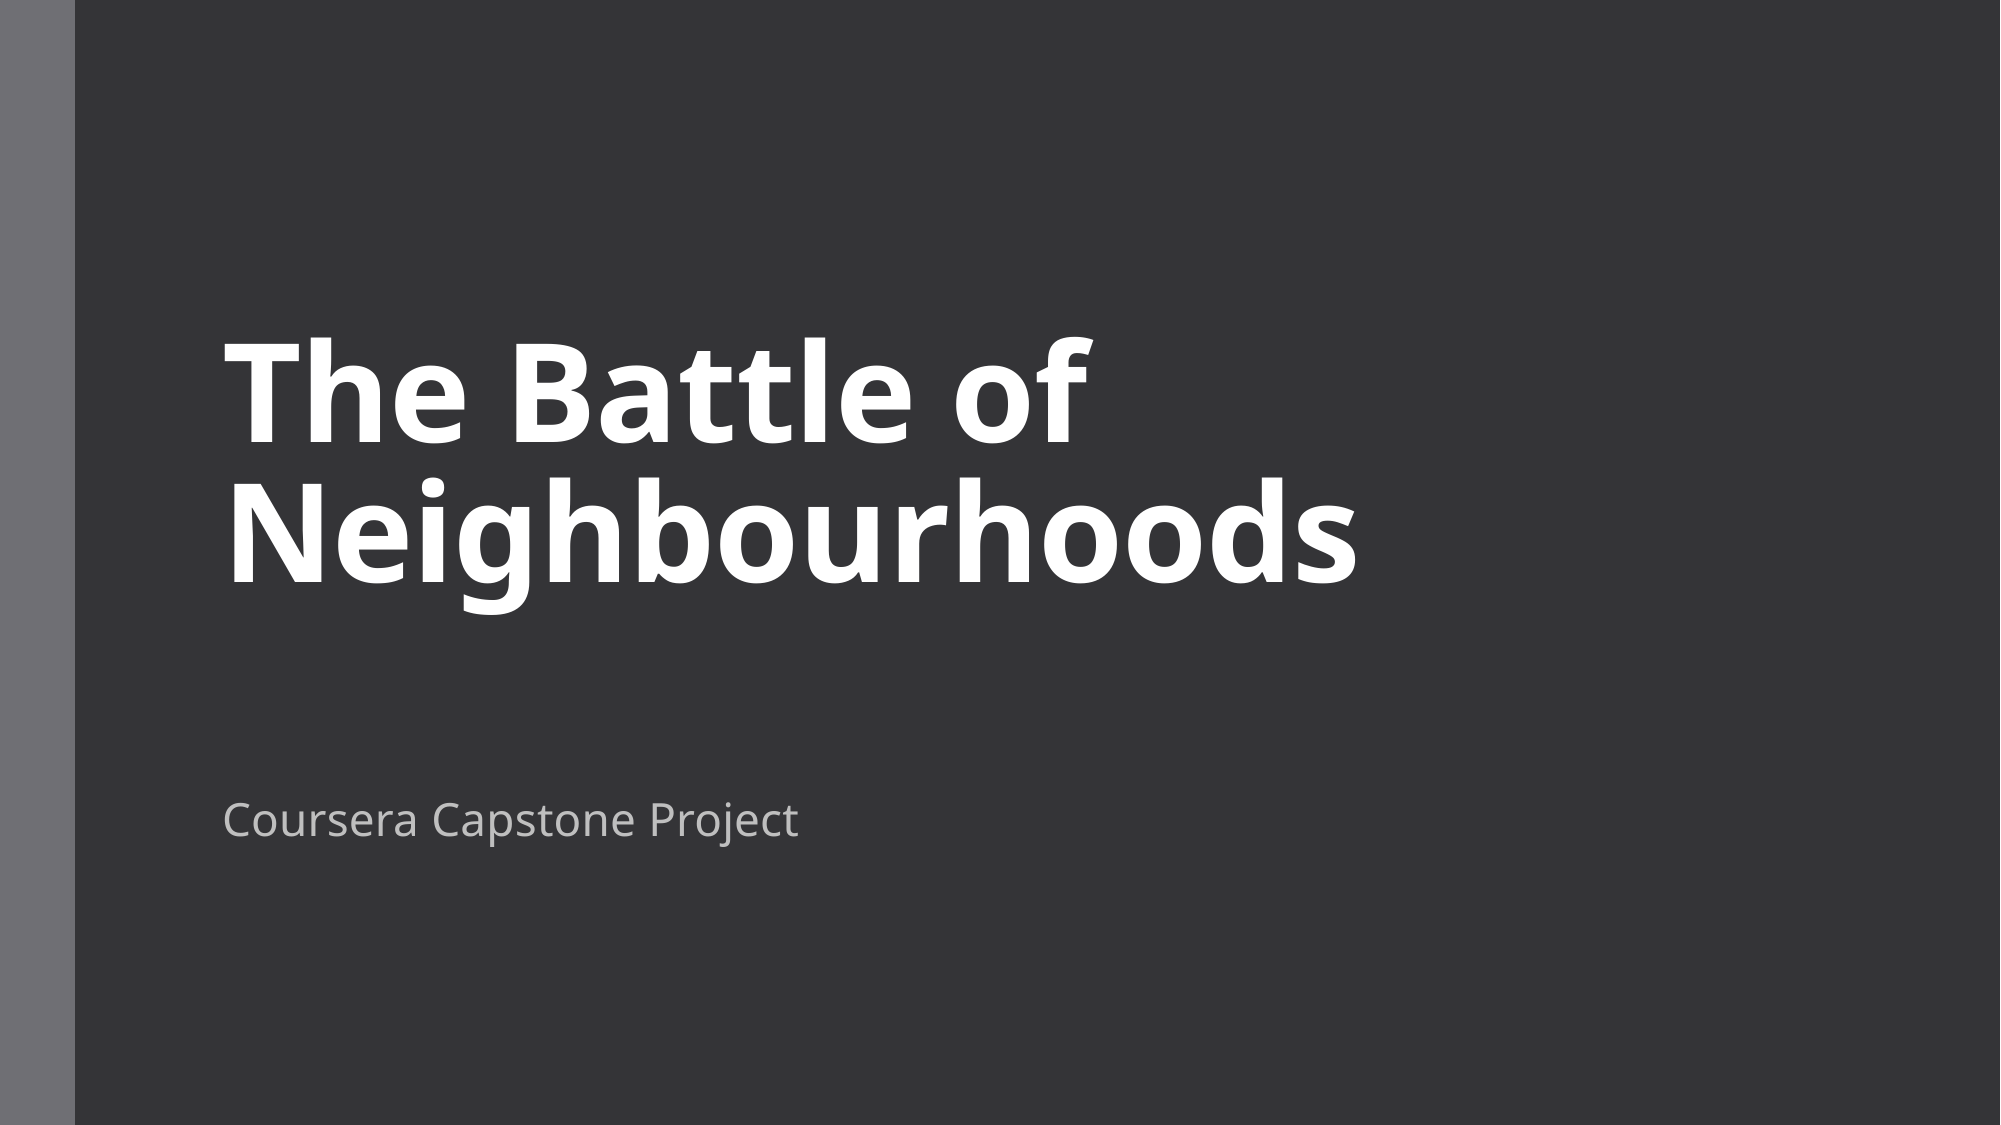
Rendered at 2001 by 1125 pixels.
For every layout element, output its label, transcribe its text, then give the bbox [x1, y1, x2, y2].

subtitle Coursera Capstone Project [206, 787, 1752, 1065]
title The Battle of Neighbourhoods [206, 253, 1828, 619]
